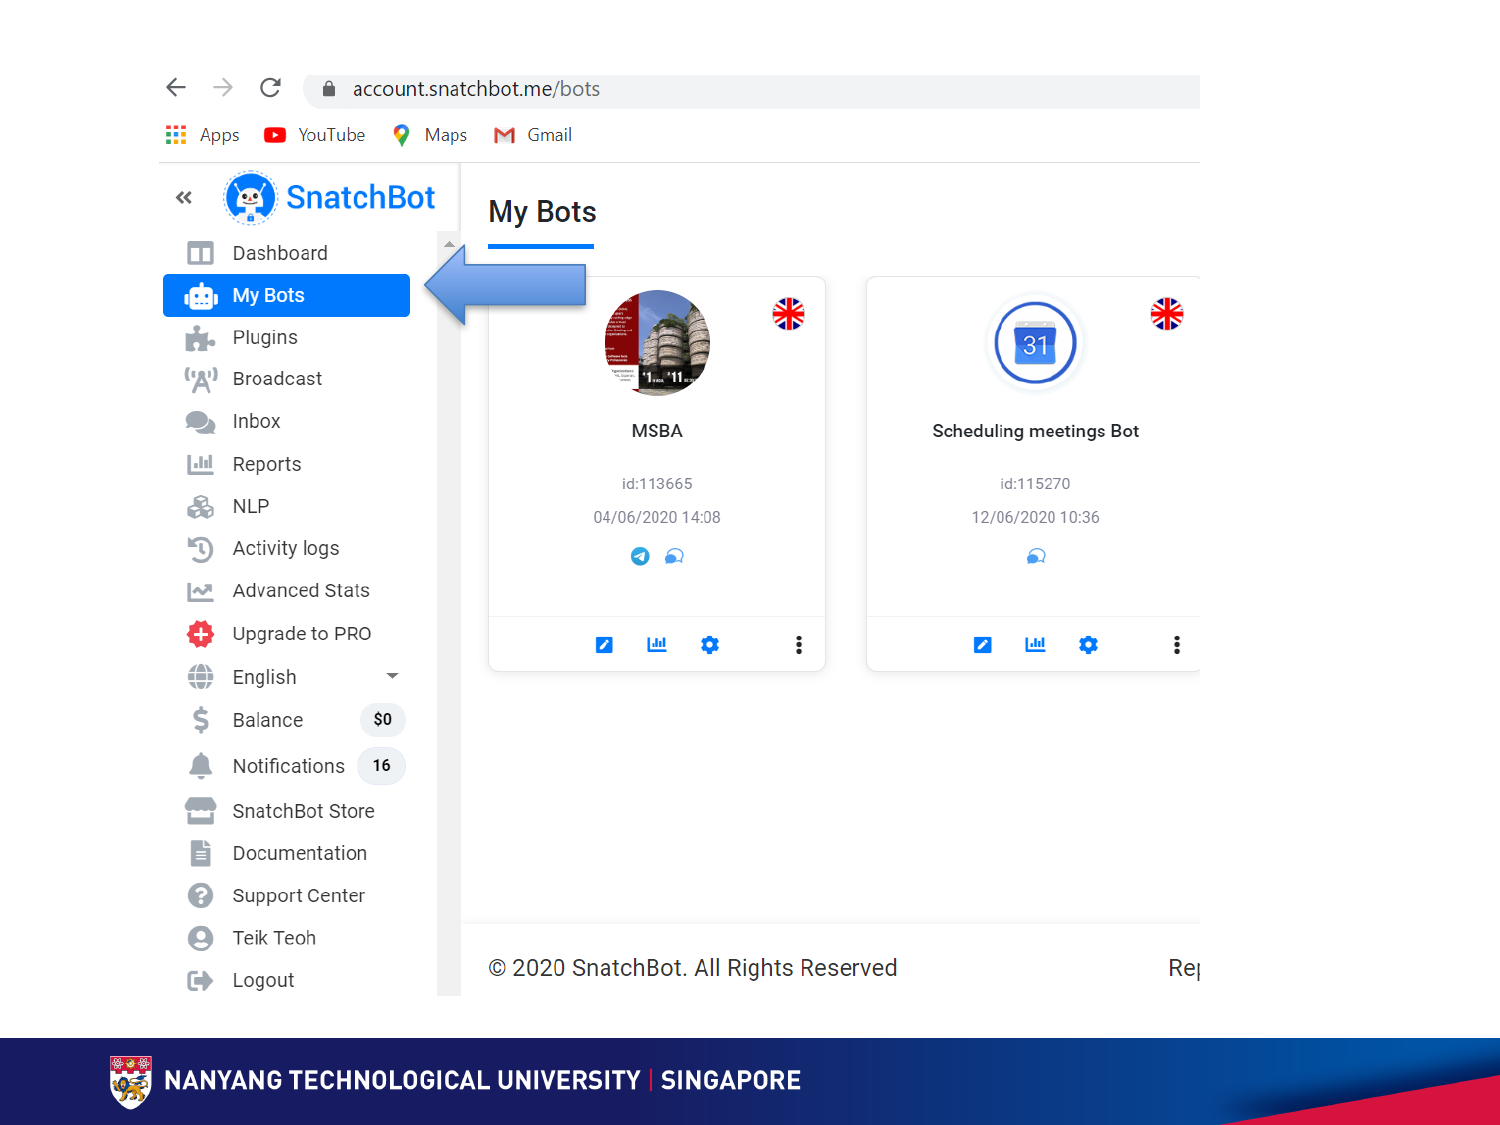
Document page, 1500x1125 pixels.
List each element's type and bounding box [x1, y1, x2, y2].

picture [159, 75, 1200, 996]
picture [0, 1038, 1500, 1125]
